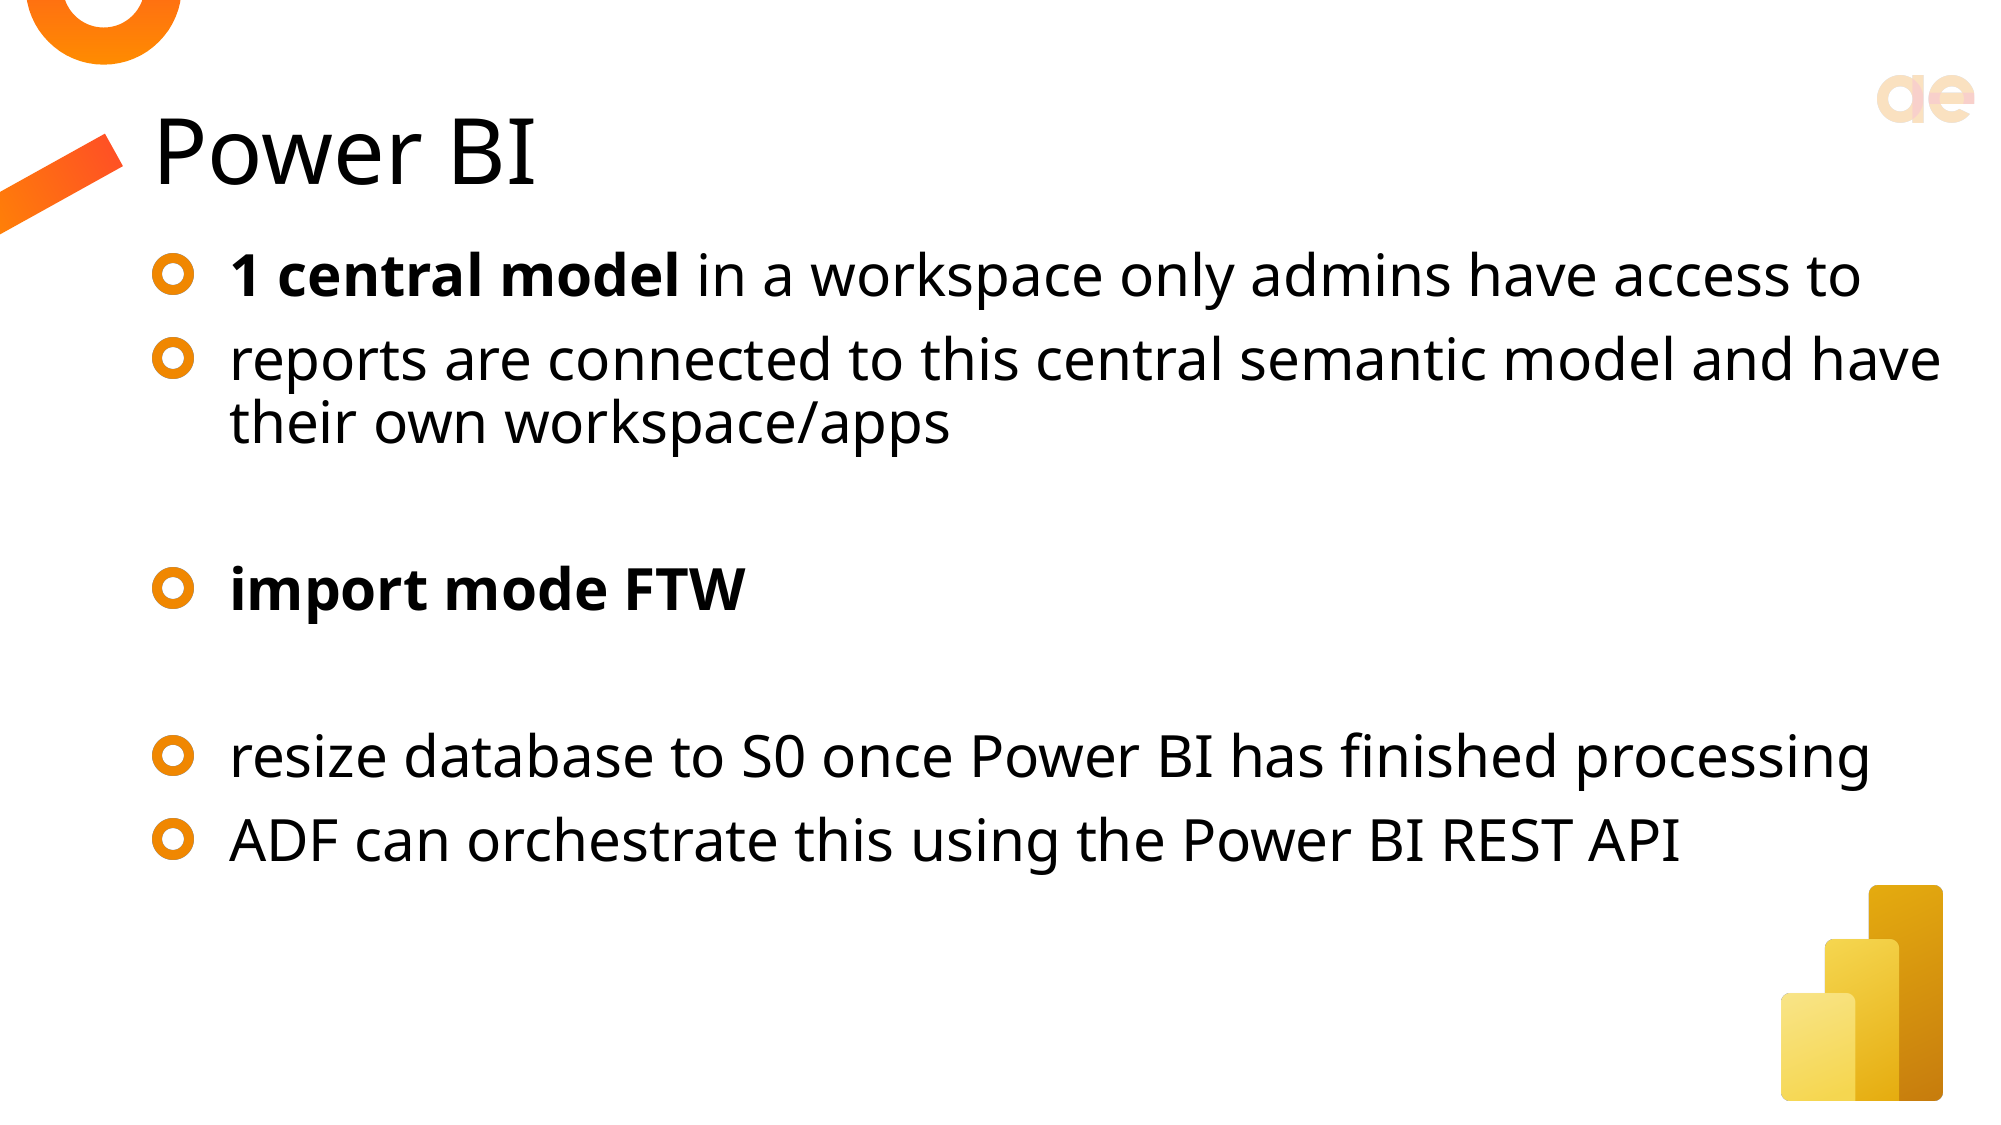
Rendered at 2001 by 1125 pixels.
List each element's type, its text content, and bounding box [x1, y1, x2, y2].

picture [152, 567, 194, 609]
picture [1877, 75, 1975, 123]
picture [1781, 885, 1943, 1101]
list 1 central model in a workspace only admins have access to reports are connected to this central semantic model and have their own workspace/apps import mode FTW resize database to S0 once Power BI has finished processing ADF can orchestrate this using the Power BI REST API [137, 238, 2000, 1014]
picture [152, 253, 194, 295]
title Power BI [137, 79, 1863, 212]
picture [152, 818, 194, 860]
picture [152, 735, 194, 776]
picture [152, 337, 194, 379]
